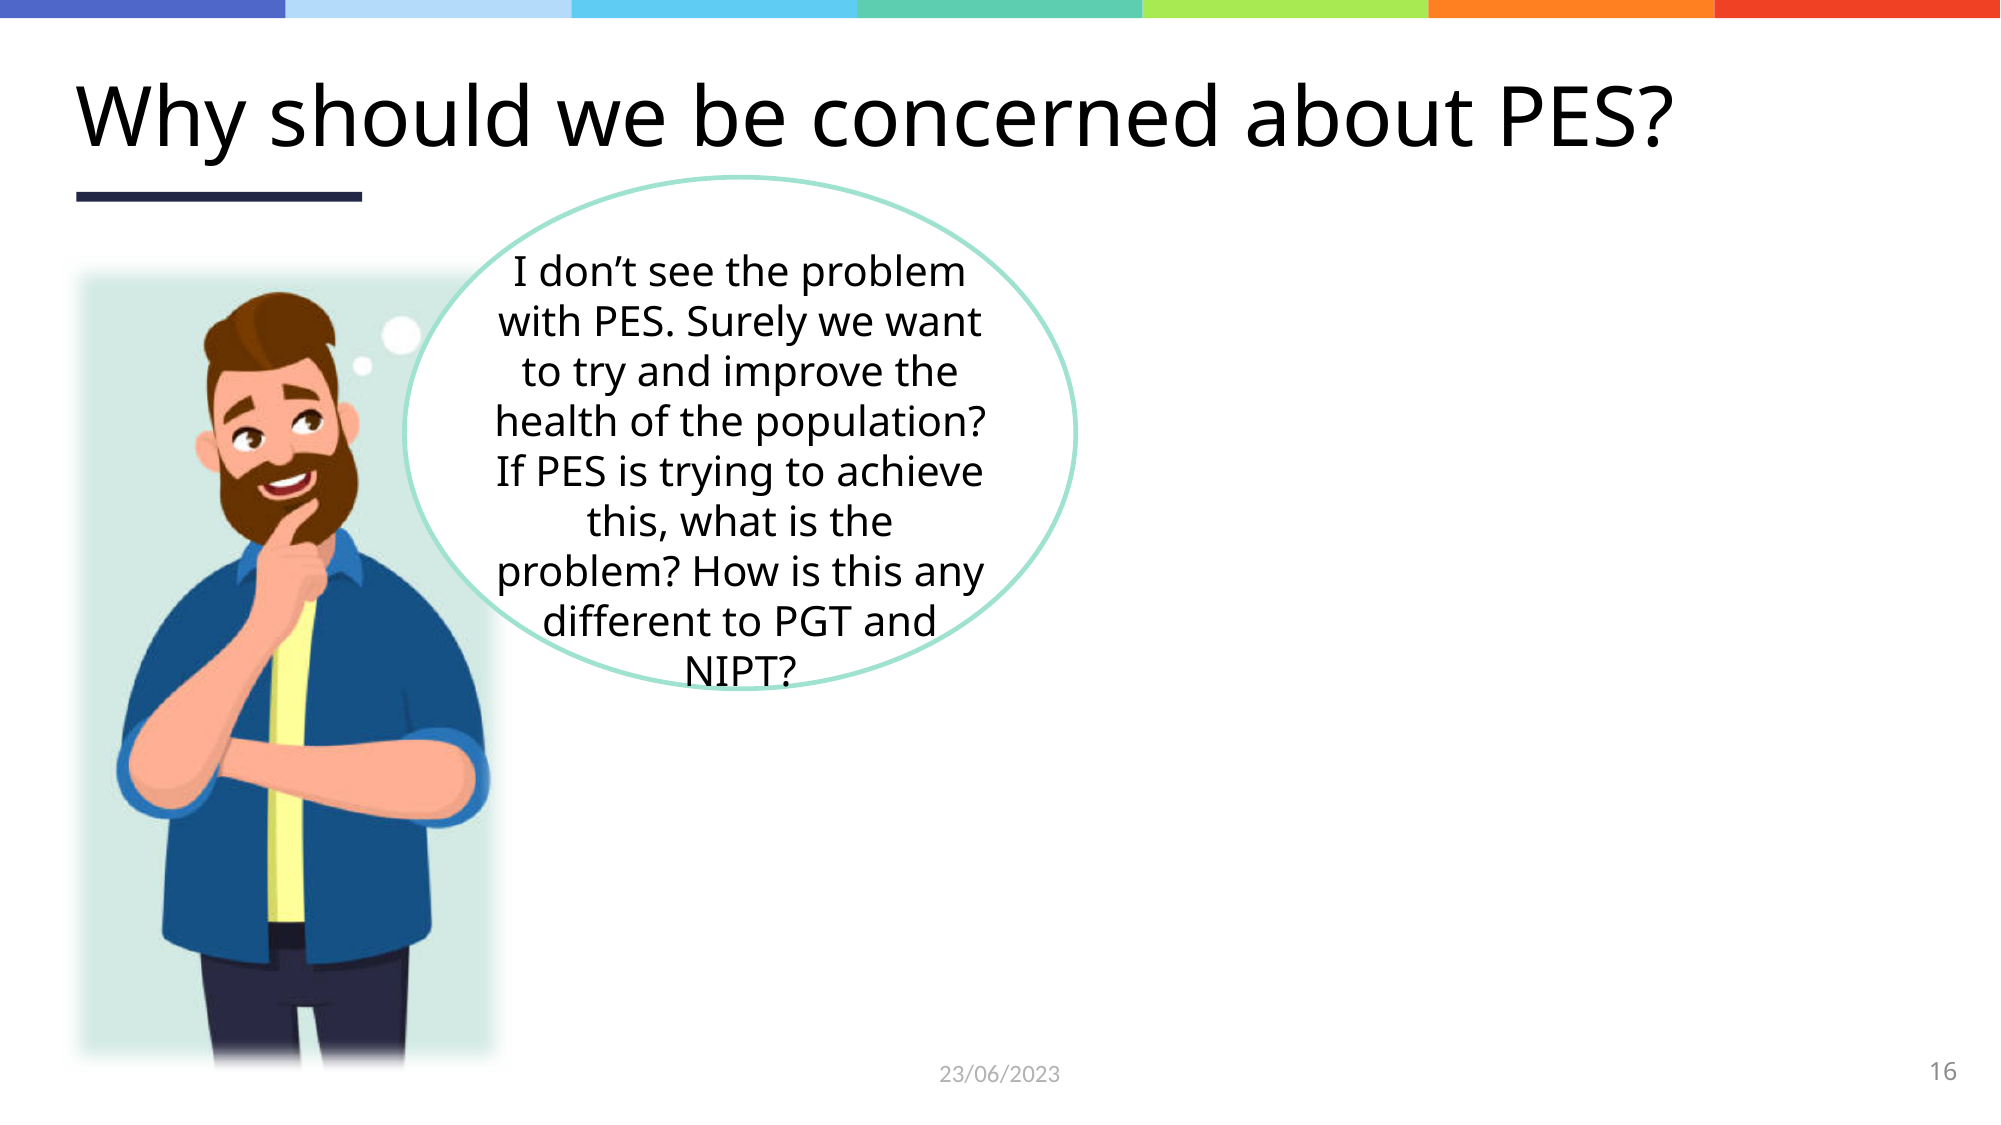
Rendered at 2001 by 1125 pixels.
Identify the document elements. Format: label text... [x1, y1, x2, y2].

text_box [522, 176, 958, 237]
text_box I don’t see the problem with PES. Surely we want to try and improve the health of the population? If PES is trying to achieve this, what is the problem? How is this any different to PGT and NIPT? [476, 237, 1004, 703]
slide_number 16 [1904, 1042, 1973, 1103]
picture [60, 255, 511, 1073]
title Why should we be concerned about PES? [60, 62, 1938, 178]
text_box [1004, 273, 1077, 593]
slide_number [774, 1042, 1225, 1103]
